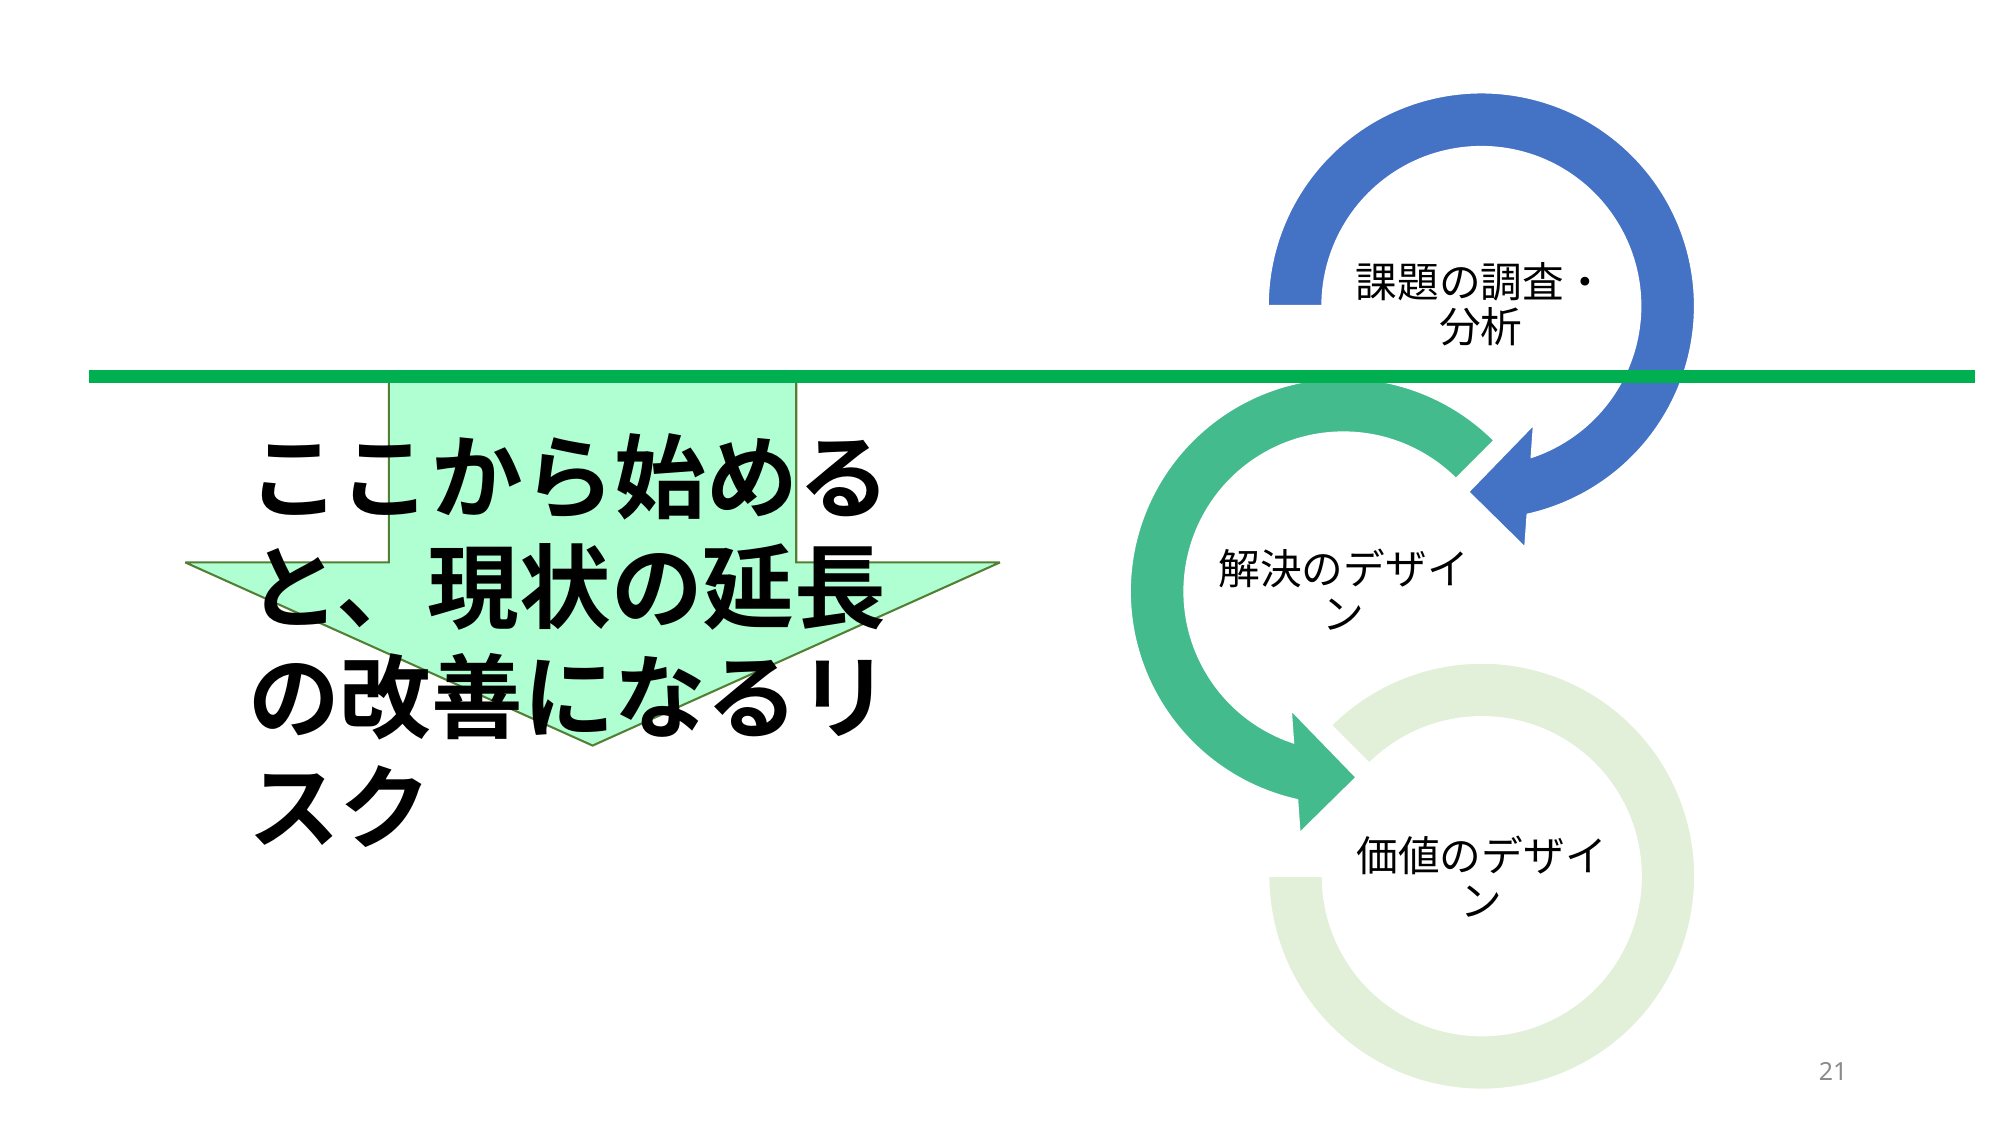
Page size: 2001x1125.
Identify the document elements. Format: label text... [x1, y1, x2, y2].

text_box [945, 22, 1879, 376]
text_box [184, 561, 233, 586]
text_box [945, 377, 1879, 1125]
text_box ここから始めると、現状の延長の改善になるリスク [233, 412, 945, 868]
text_box [387, 383, 798, 412]
